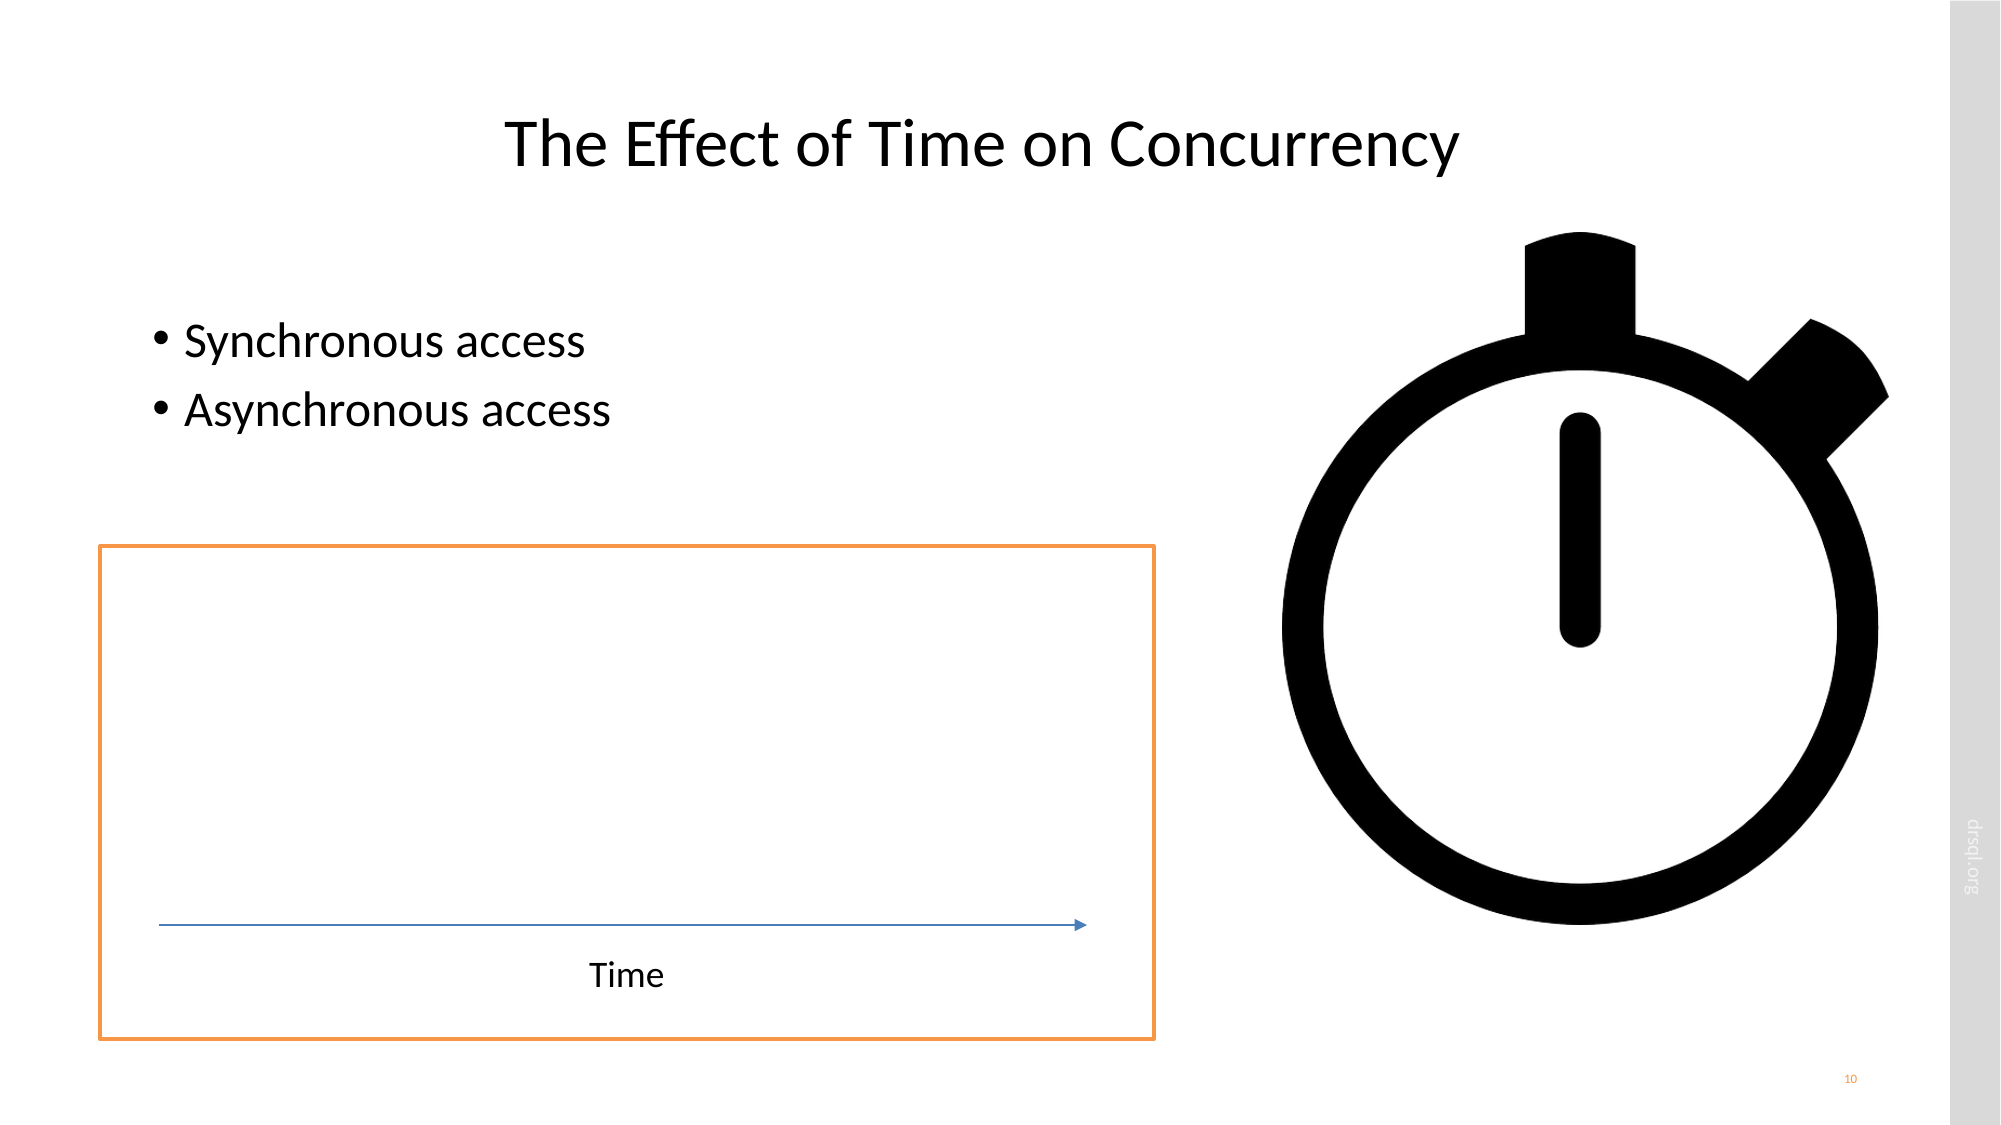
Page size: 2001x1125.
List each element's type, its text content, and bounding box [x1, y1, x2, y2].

list Synchronous access Asynchronous access [137, 299, 1006, 544]
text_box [99, 546, 1154, 1040]
picture [1282, 232, 1889, 926]
title The Effect of Time on Concurrency [99, 45, 1867, 233]
